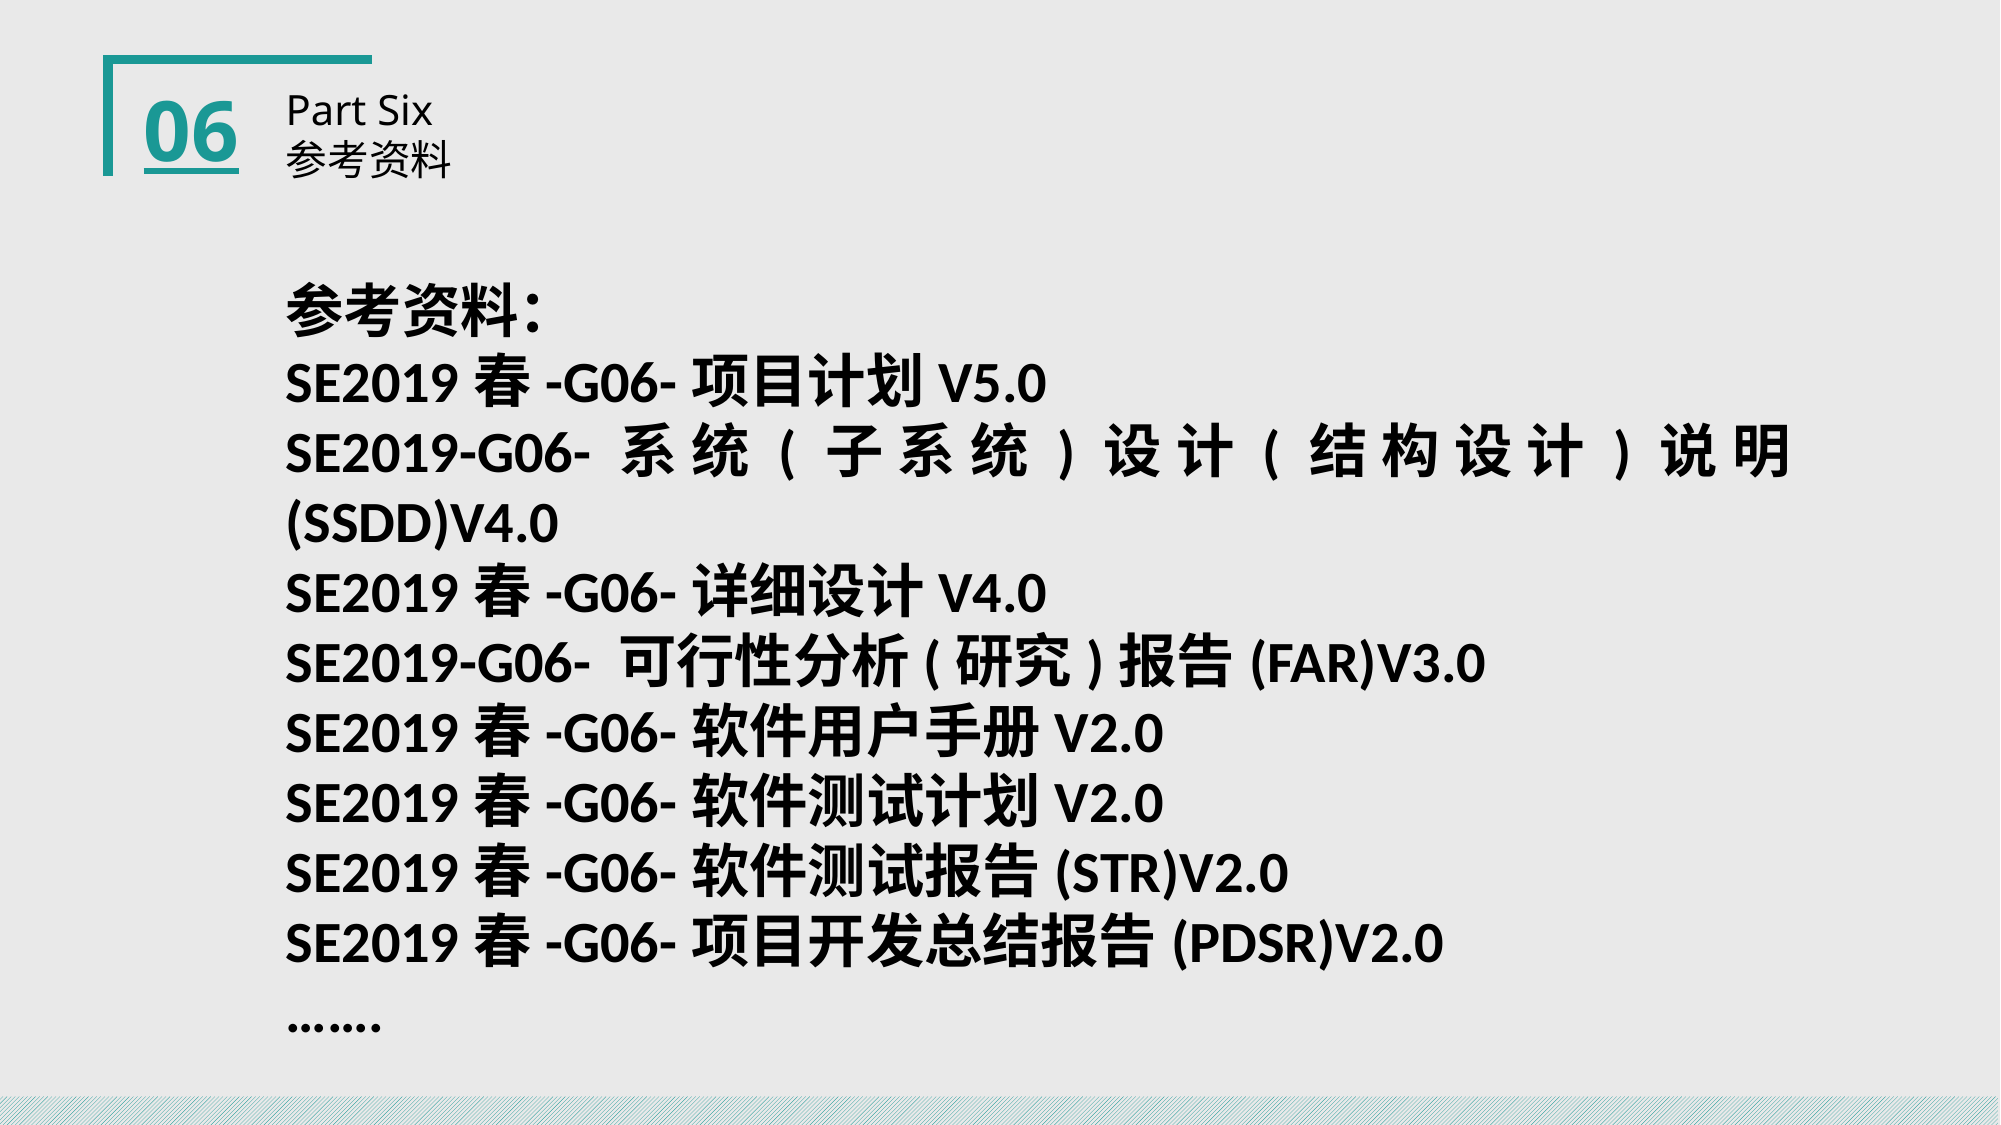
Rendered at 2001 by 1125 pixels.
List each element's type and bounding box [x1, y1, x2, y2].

text_box [270, 266, 1820, 1052]
text_box [128, 71, 1041, 191]
